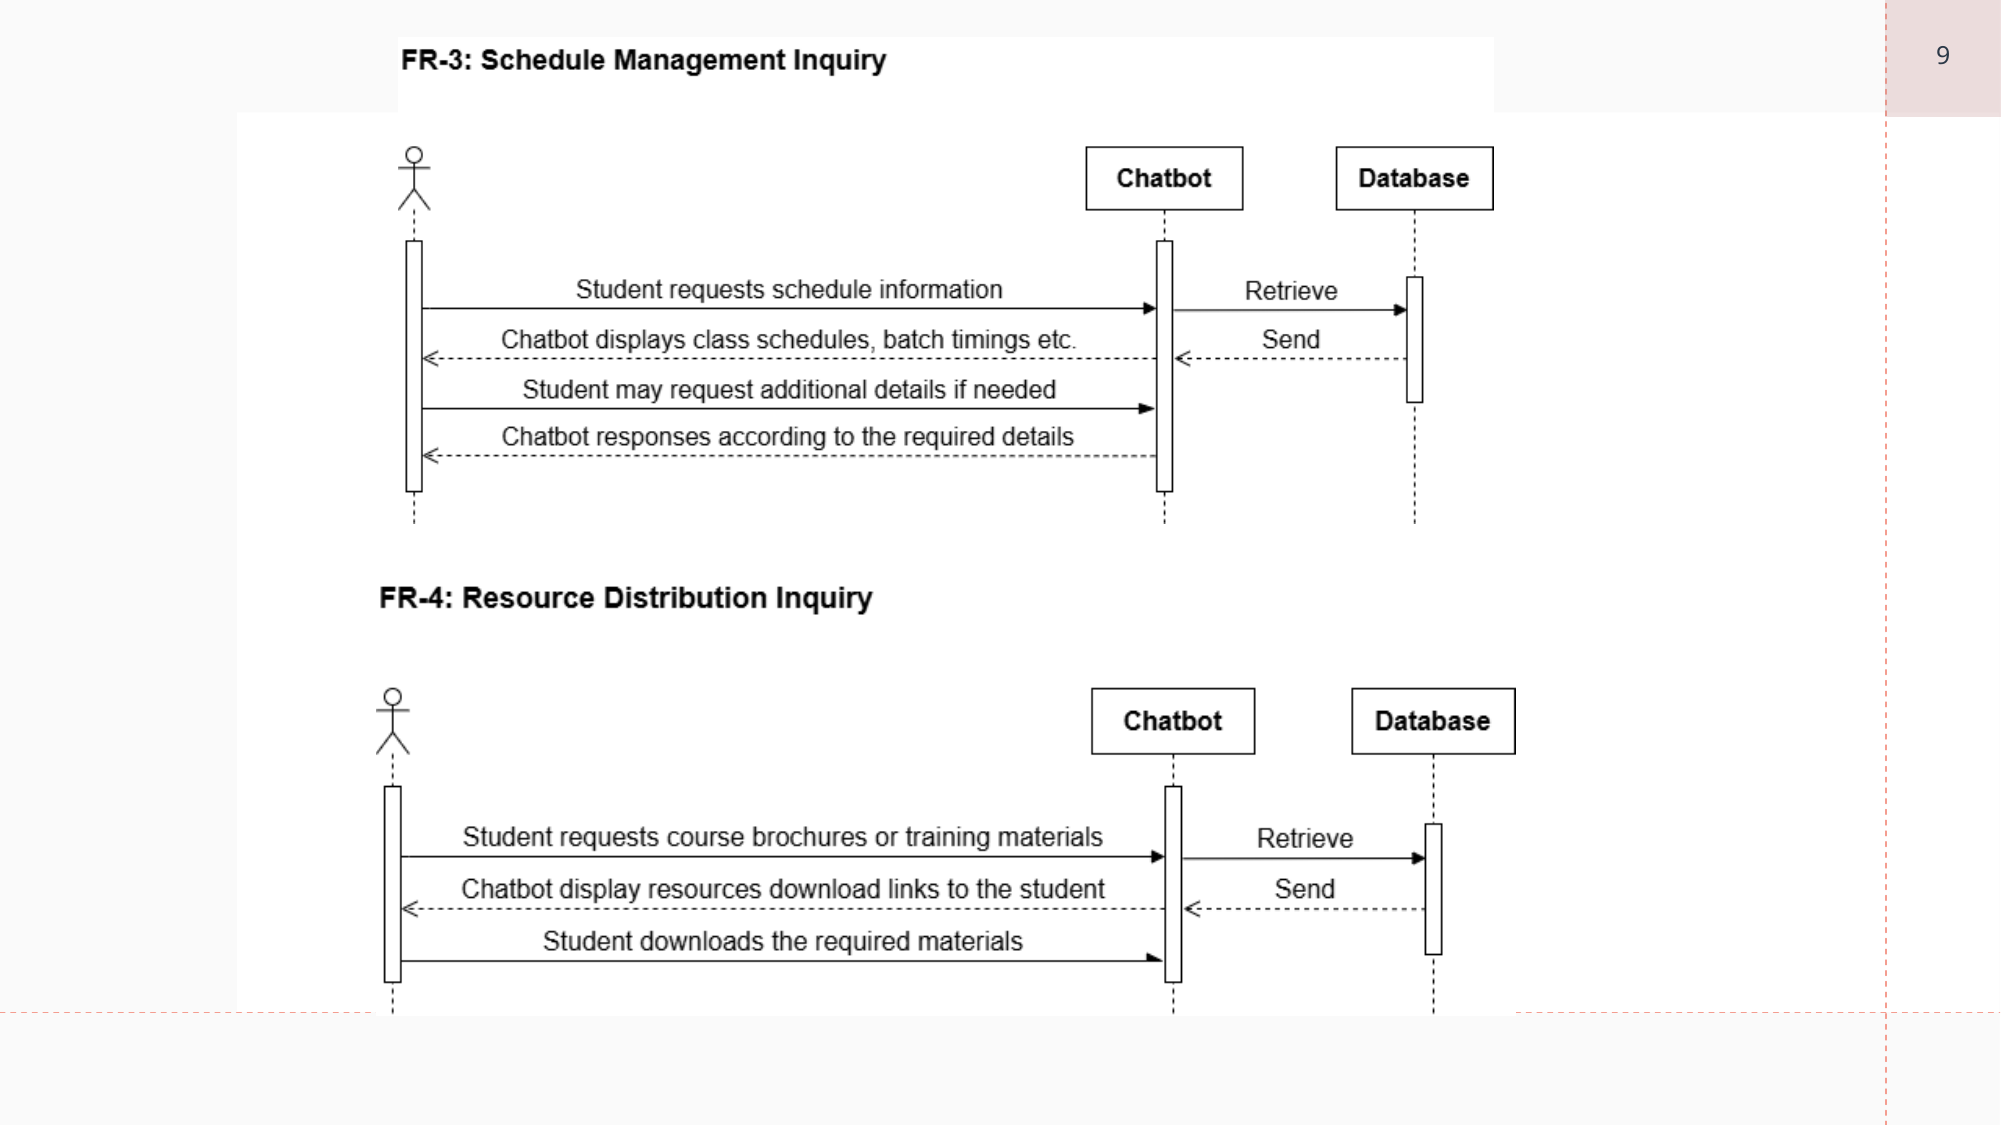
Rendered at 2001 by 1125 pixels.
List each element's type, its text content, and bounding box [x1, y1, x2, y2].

picture [376, 574, 1516, 1016]
slide_number 9 [1886, 0, 2000, 113]
picture [398, 37, 1494, 524]
